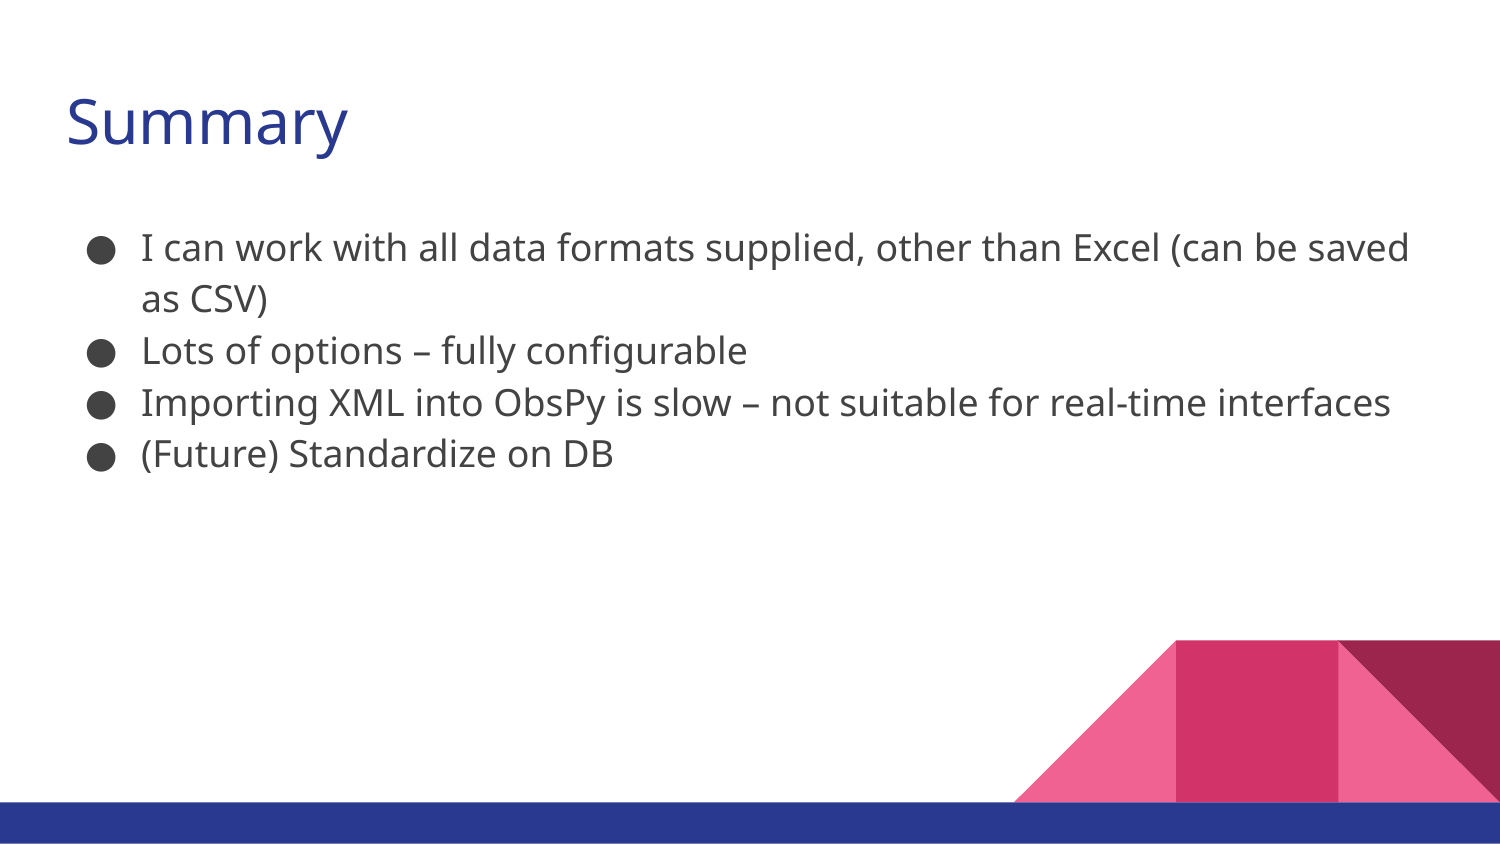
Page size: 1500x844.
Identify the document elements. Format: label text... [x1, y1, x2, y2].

title Summary [51, 67, 1449, 167]
list I can work with all data formats supplied, other than Excel (can be saved as CSV) Lots of options – fully configurable Importing XML into ObsPy is slow – not suitable for real-time interfaces (Future) Standardize on DB [51, 201, 1449, 750]
